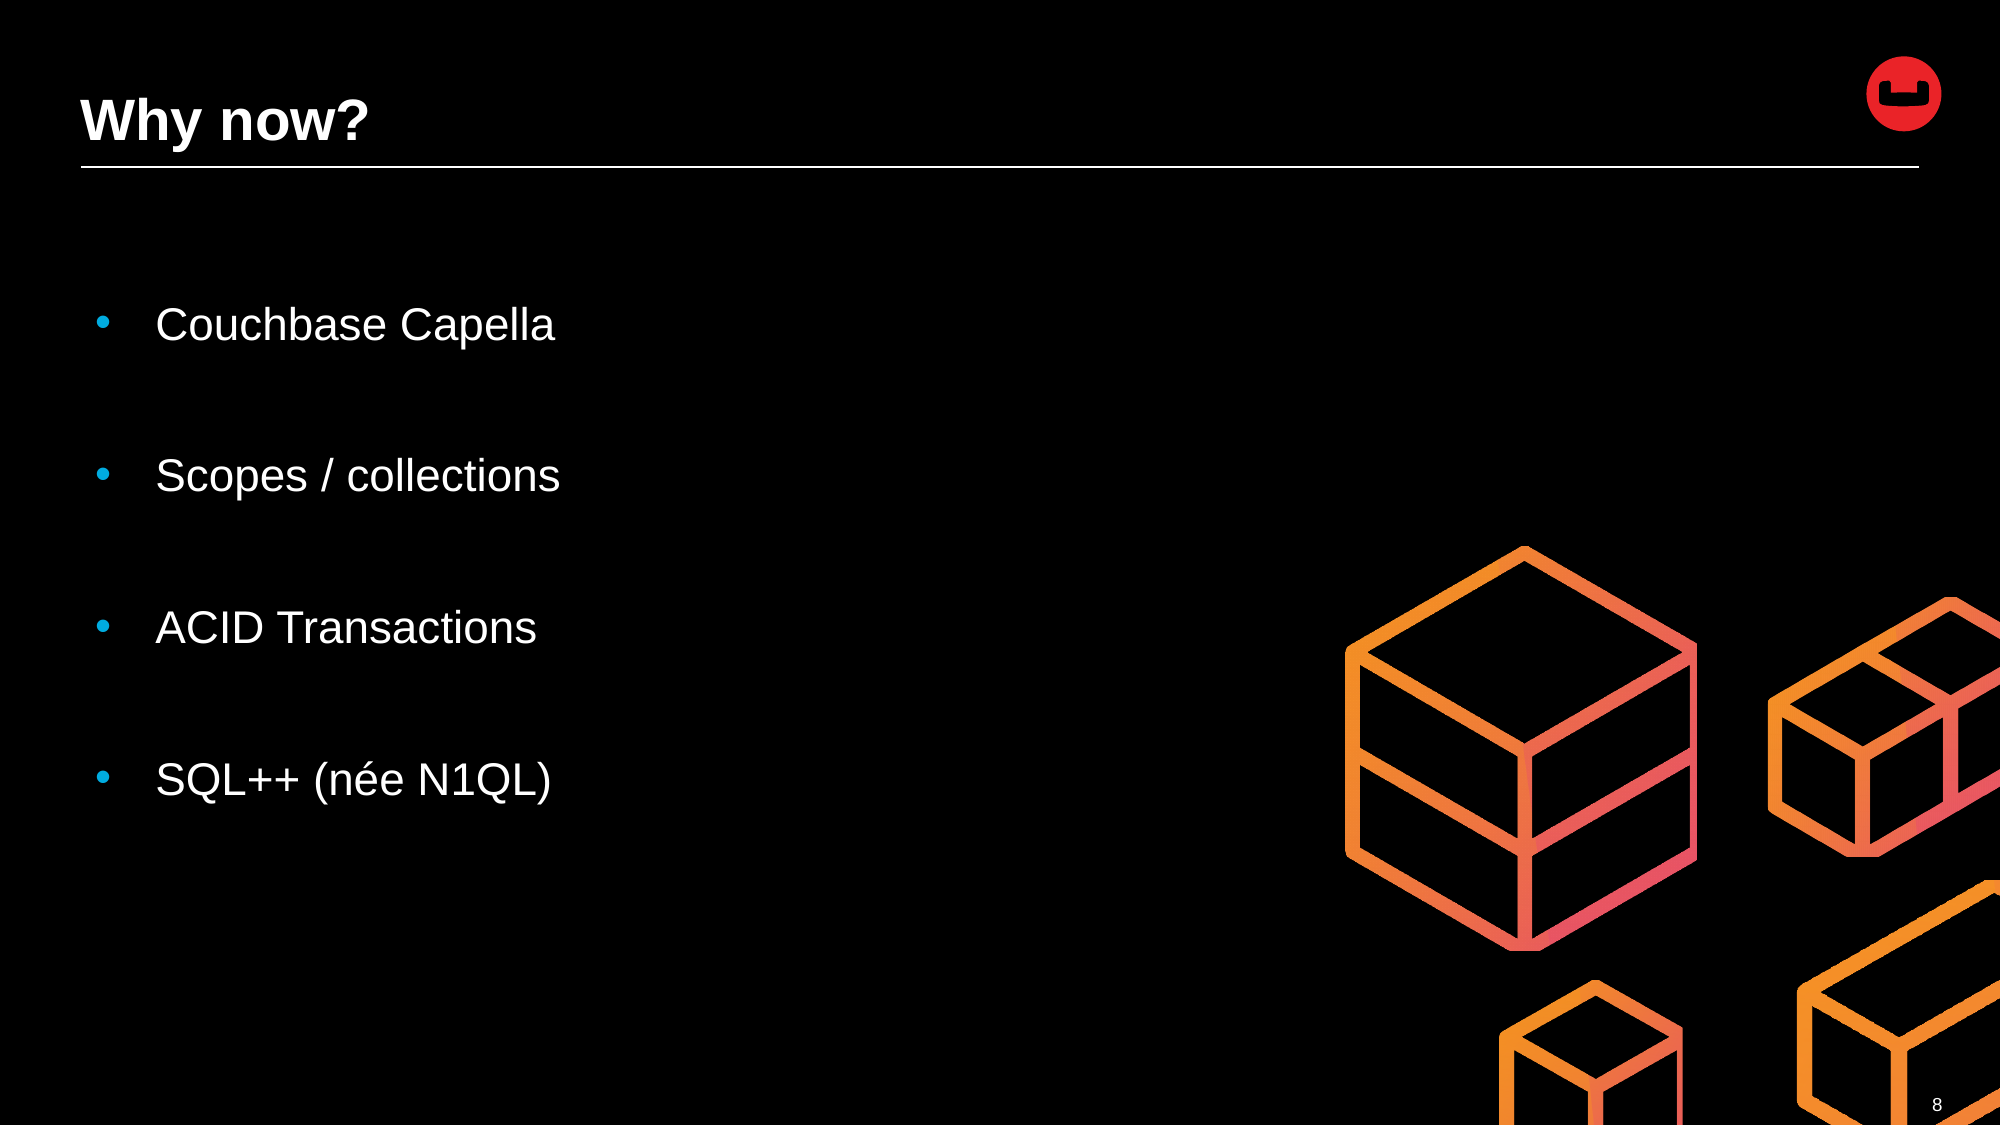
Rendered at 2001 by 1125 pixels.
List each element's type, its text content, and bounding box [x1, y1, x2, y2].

picture [1857, 597, 2000, 857]
title Why now? [65, 76, 1860, 168]
picture [1499, 1027, 1683, 1125]
picture [1796, 880, 2000, 1125]
list Couchbase Capella Scopes / collections ACID Transactions SQL++ (née N1QL) [65, 286, 1857, 1027]
